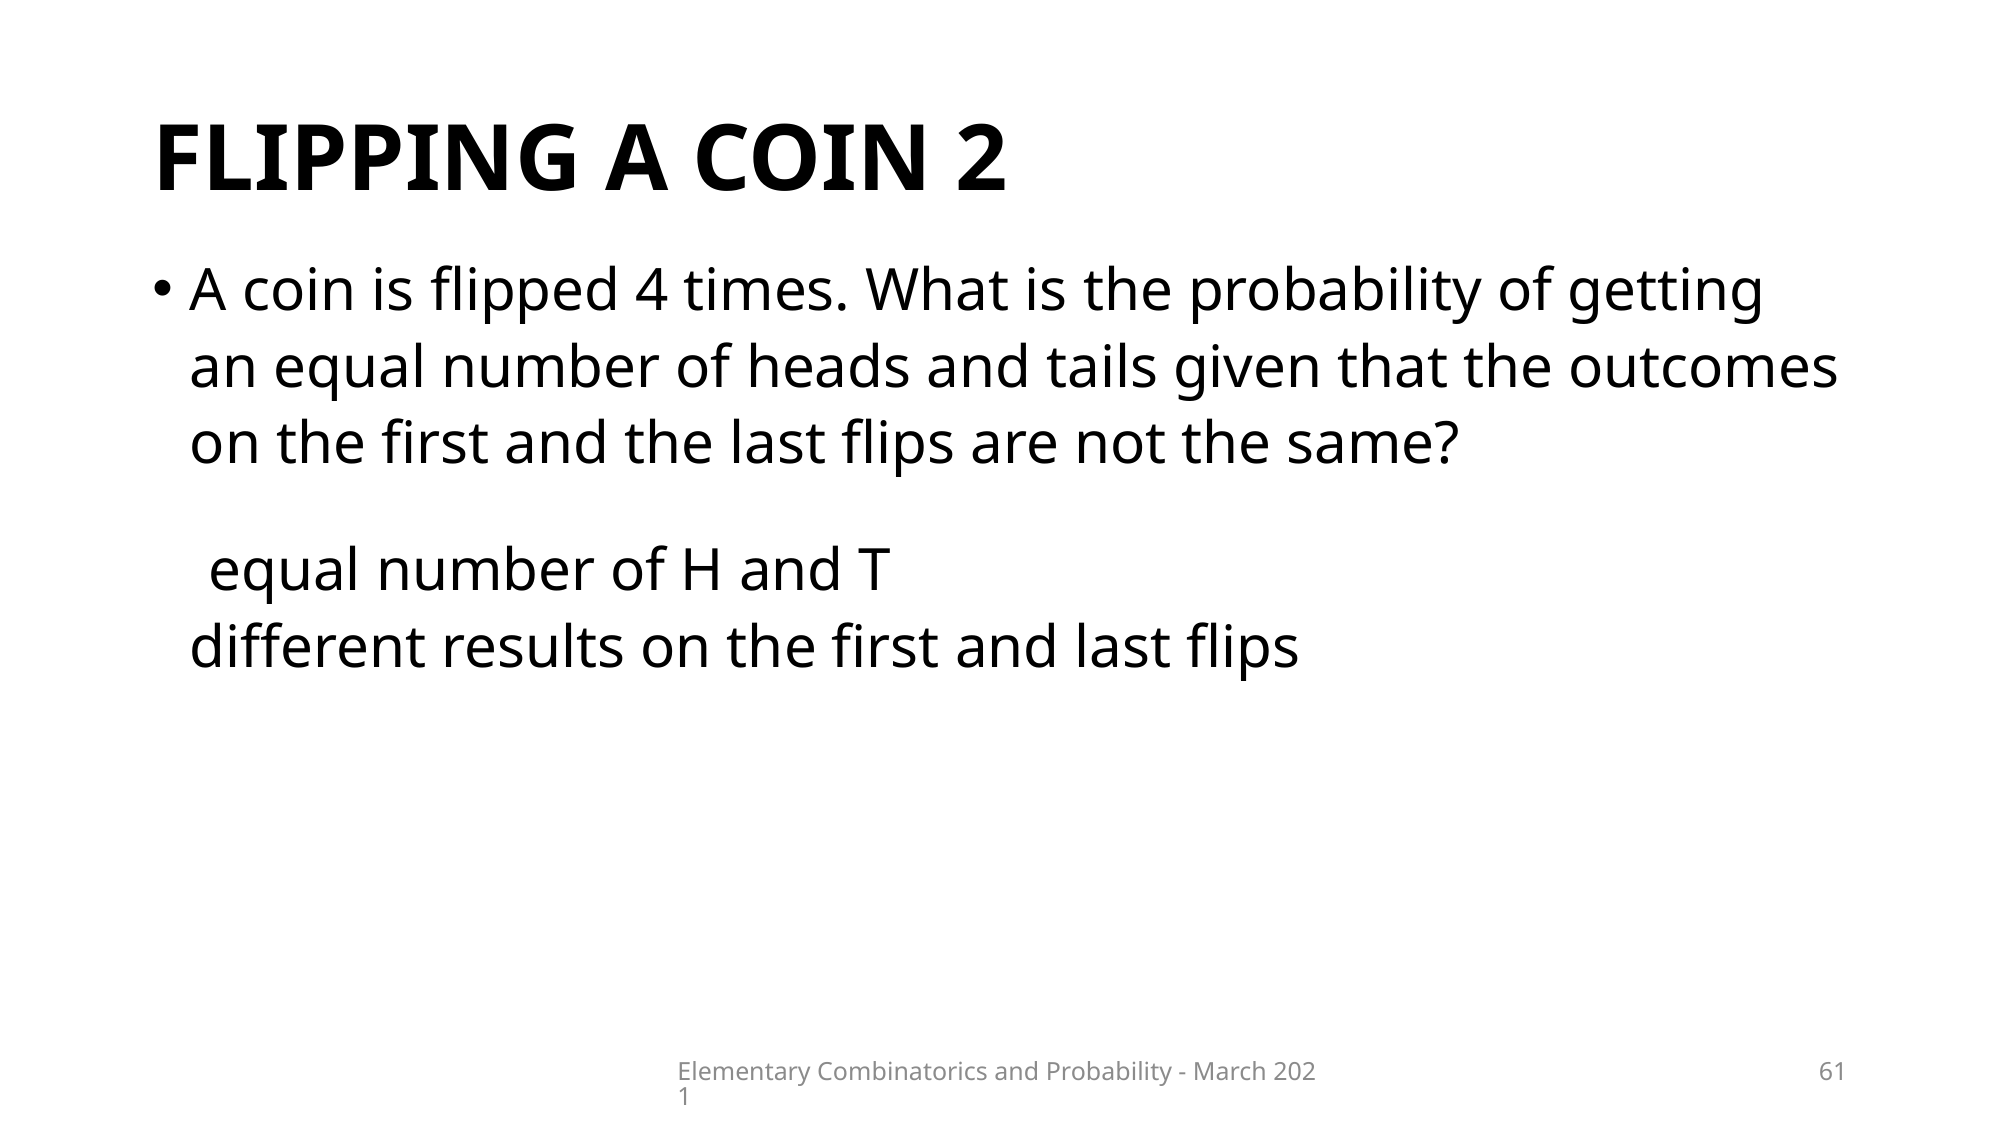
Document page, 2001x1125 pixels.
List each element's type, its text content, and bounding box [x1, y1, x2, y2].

slide_number 61 [1412, 1042, 1863, 1103]
title Flipping a coin 2 [137, 52, 1863, 270]
footer Elementary Combinatorics and Probability - March 2021 [662, 1042, 1338, 1103]
